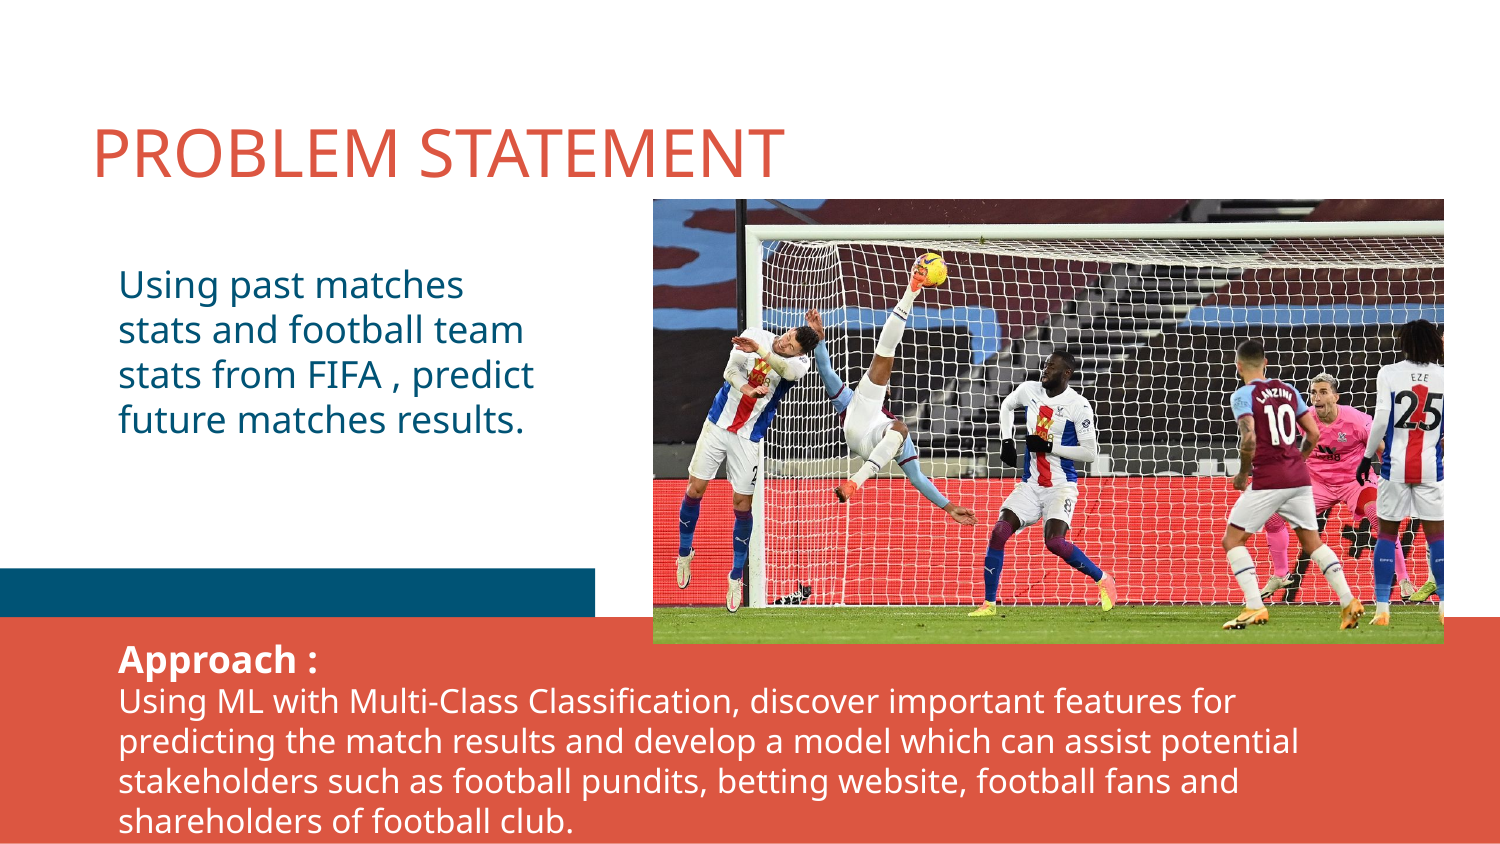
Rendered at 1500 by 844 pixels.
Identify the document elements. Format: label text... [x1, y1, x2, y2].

text_box Using past matches stats and football team stats from FIFA , predict future matches results. [103, 253, 561, 554]
text_box Approach : Using ML with Multi-Class Classification, discover important features for predicting the match results and develop a model which can assist potential stakeholders such as football pundits, betting website, football fans and shareholders of football club. [103, 628, 1377, 844]
title PROBLEM STATEMENT [76, 118, 1400, 183]
picture [653, 199, 1444, 644]
